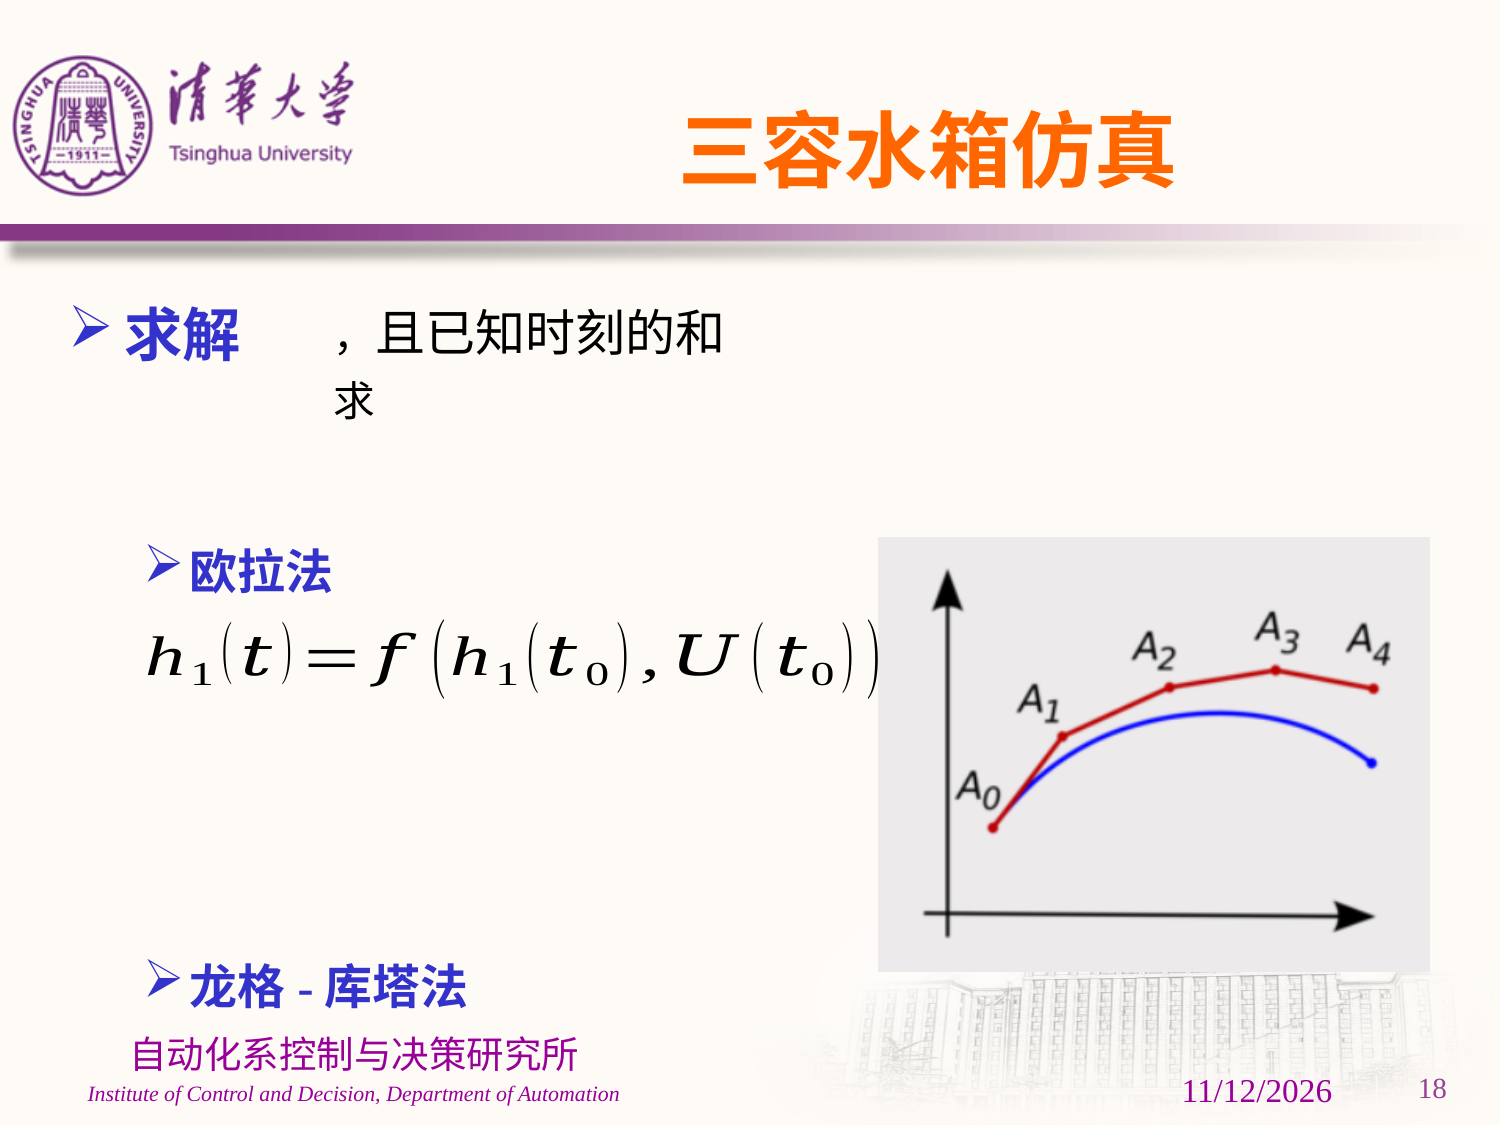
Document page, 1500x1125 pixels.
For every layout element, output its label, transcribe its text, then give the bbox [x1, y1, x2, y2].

slide_number 18 [1352, 1061, 1463, 1118]
picture [11, 54, 361, 198]
picture [877, 537, 1430, 972]
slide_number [1163, 1061, 1351, 1118]
title 三容水箱仿真 [372, 66, 1485, 229]
picture [0, 224, 1500, 268]
list 求解 欧拉法 龙格-库塔法 [53, 290, 1454, 941]
